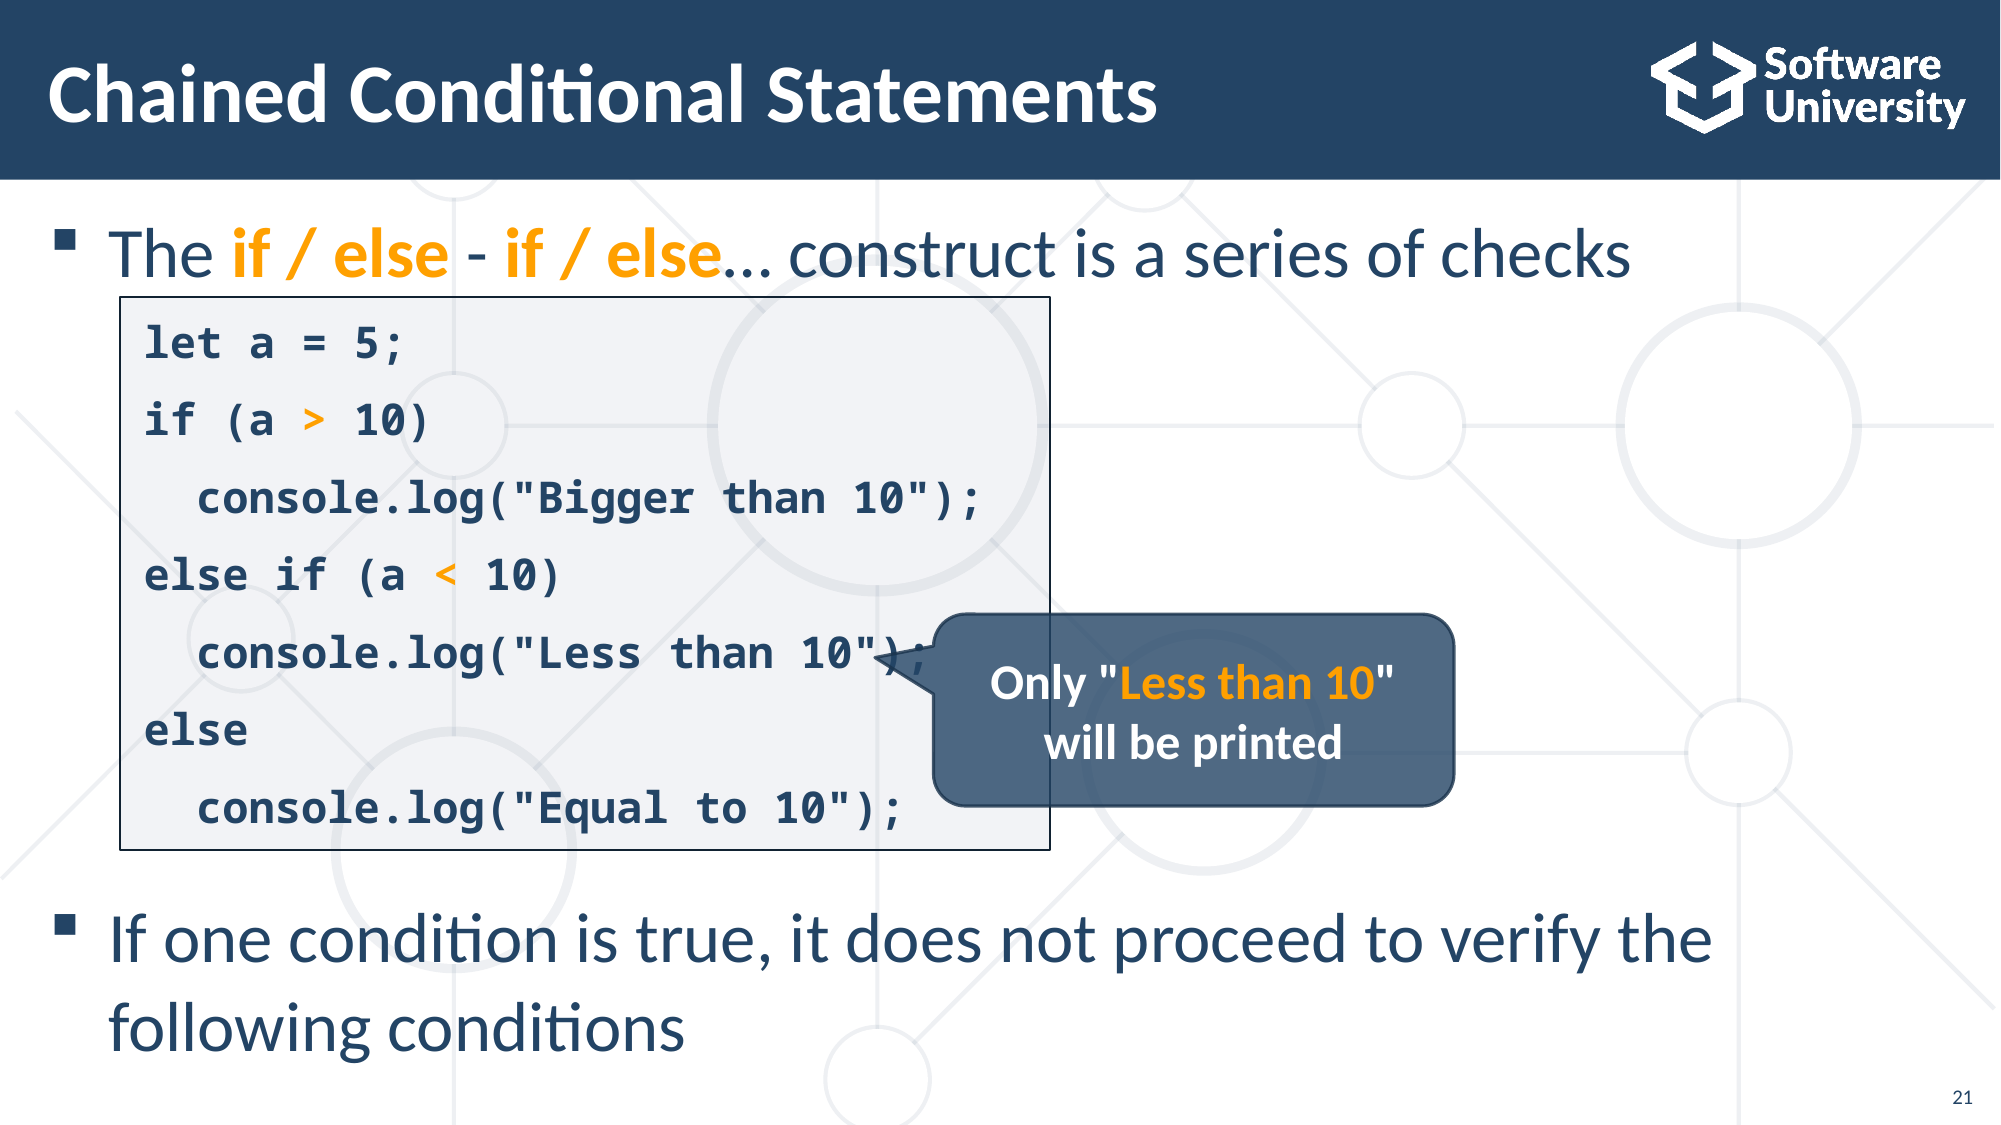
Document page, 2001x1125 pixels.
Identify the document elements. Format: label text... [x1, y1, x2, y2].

title Chained Conditional Statements [31, 16, 1625, 162]
slide_number 21 [1927, 1067, 1989, 1117]
text_box Only "Less than 10" will be printed [872, 611, 1457, 809]
list The if / else - if / else… construct is a series of checks If one condition is true, it does not proceed to verify the following conditions [31, 196, 1970, 1104]
picture [1651, 41, 1966, 134]
text_box let a = 5; if (a > 10) console.log("Bigger than 10"); else if (a < 10) console.log("Less than 10"); else console.log("Equal to 10"); [120, 296, 1051, 850]
